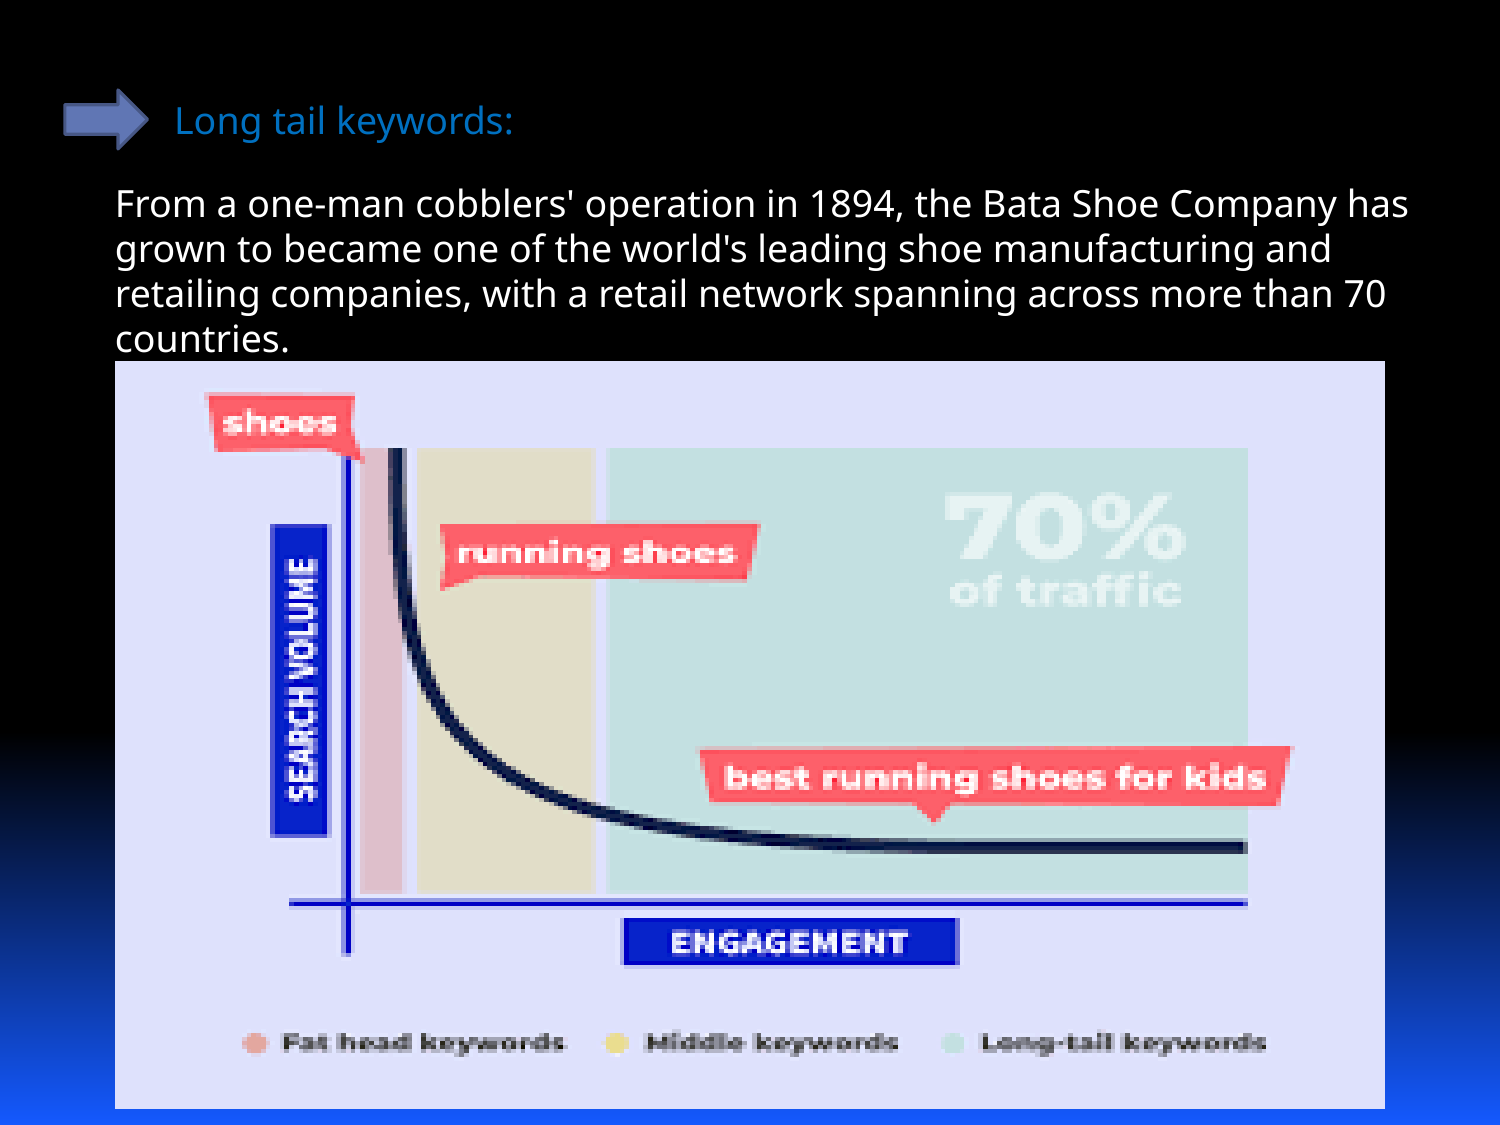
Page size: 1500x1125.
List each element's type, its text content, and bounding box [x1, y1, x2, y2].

text_box From a one-man cobblers' operation in 1894, the Bata Shoe Company has grown to became one of the world's leading shoe manufacturing and retailing companies, with a retail network spanning across more than 70 countries. [100, 172, 1436, 368]
text_box [63, 88, 149, 151]
text_box Long tail keywords: [159, 89, 768, 150]
picture [114, 361, 1386, 1110]
